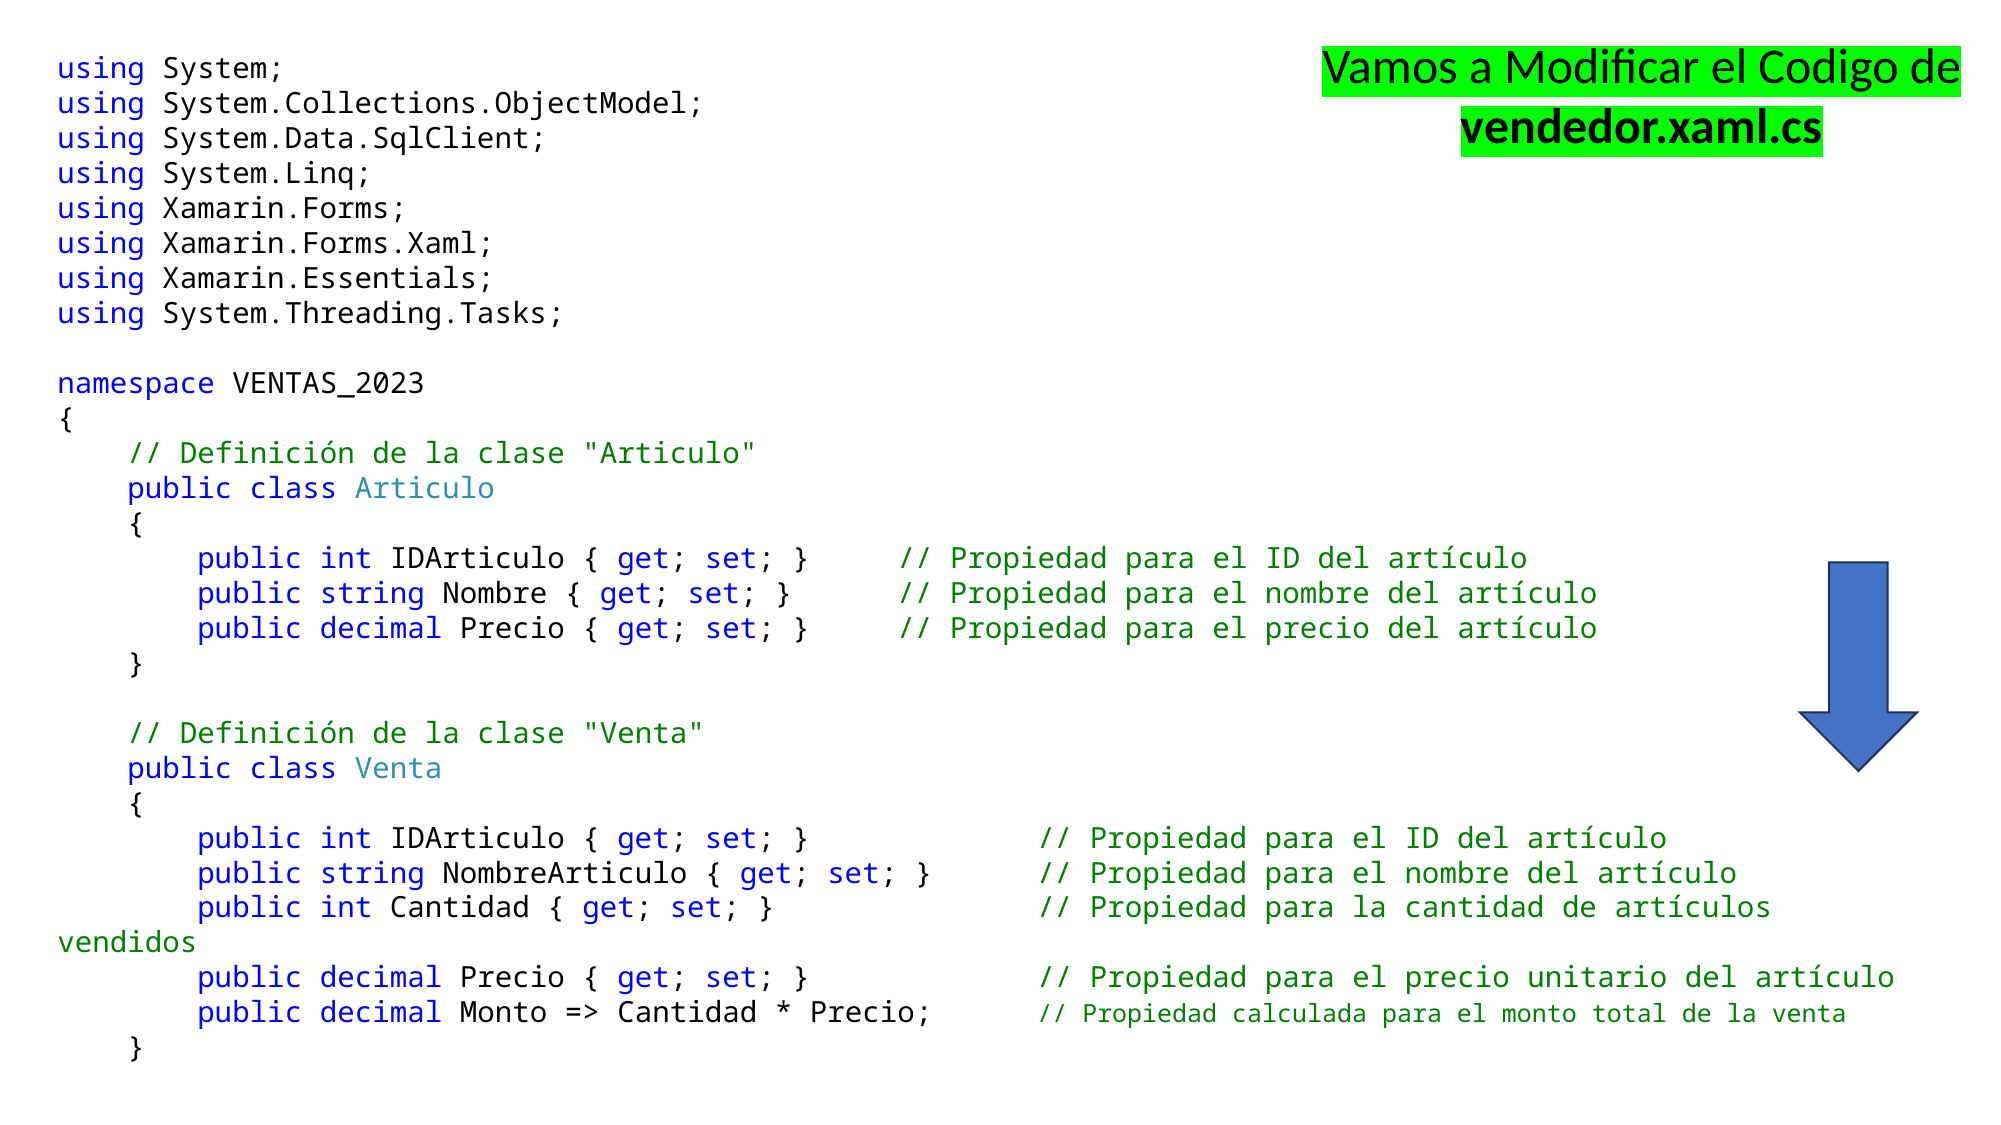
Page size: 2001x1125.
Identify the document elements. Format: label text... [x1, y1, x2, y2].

text_box using System; using System.Collections.ObjectModel; using System.Data.SqlClient; using System.Linq; using Xamarin.Forms; using Xamarin.Forms.Xaml; using Xamarin.Essentials; using System.Threading.Tasks; namespace VENTAS_2023 { // Definición de la clase "Articulo" public class Articulo { public int IDArticulo { get; set; } // Propiedad para el ID del artículo public string Nombre { get; set; } // Propiedad para el nombre del artículo public decimal Precio { get; set; } // Propiedad para el precio del artículo } // Definición de la clase "Venta" public class Venta { public int IDArticulo { get; set; } // Propiedad para el ID del artículo public string NombreArticulo { get; set; } // Propiedad para el nombre del artículo public int Cantidad { get; set; } // Propiedad para la cantidad de artículos vendidos public decimal Precio { get; set; } // Propiedad para el precio unitario del artículo public decimal Monto => Cantidad * Precio; // Propiedad calculada para el monto total de la venta } [42, 42, 1917, 1071]
text_box Vamos a Modificar el Codigo de vendedor.xaml.cs [1283, 26, 2000, 162]
text_box [1797, 561, 1920, 773]
